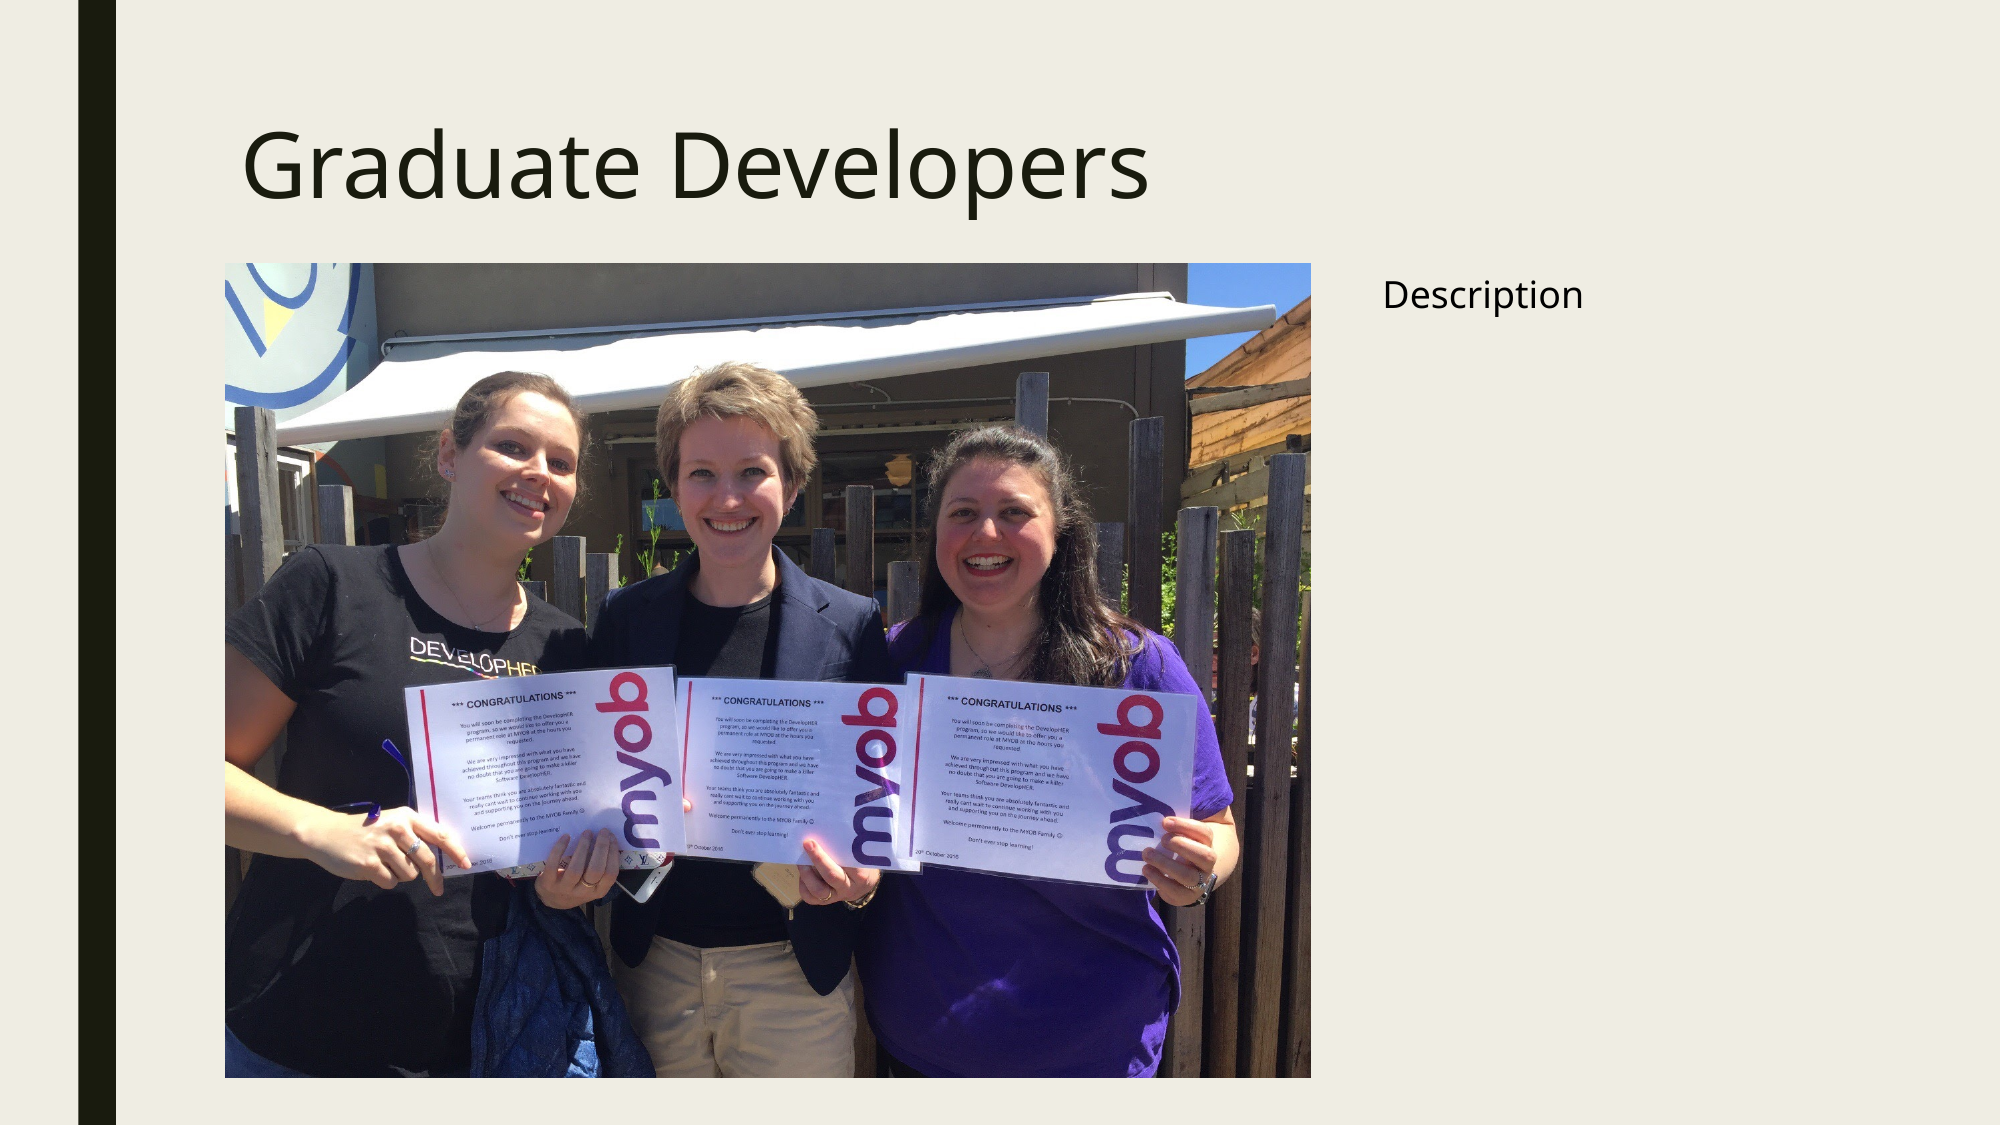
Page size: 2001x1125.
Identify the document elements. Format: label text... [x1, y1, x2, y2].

title Graduate Developers [225, 112, 1800, 357]
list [224, 263, 1311, 1078]
text_box Description [1367, 263, 1946, 323]
